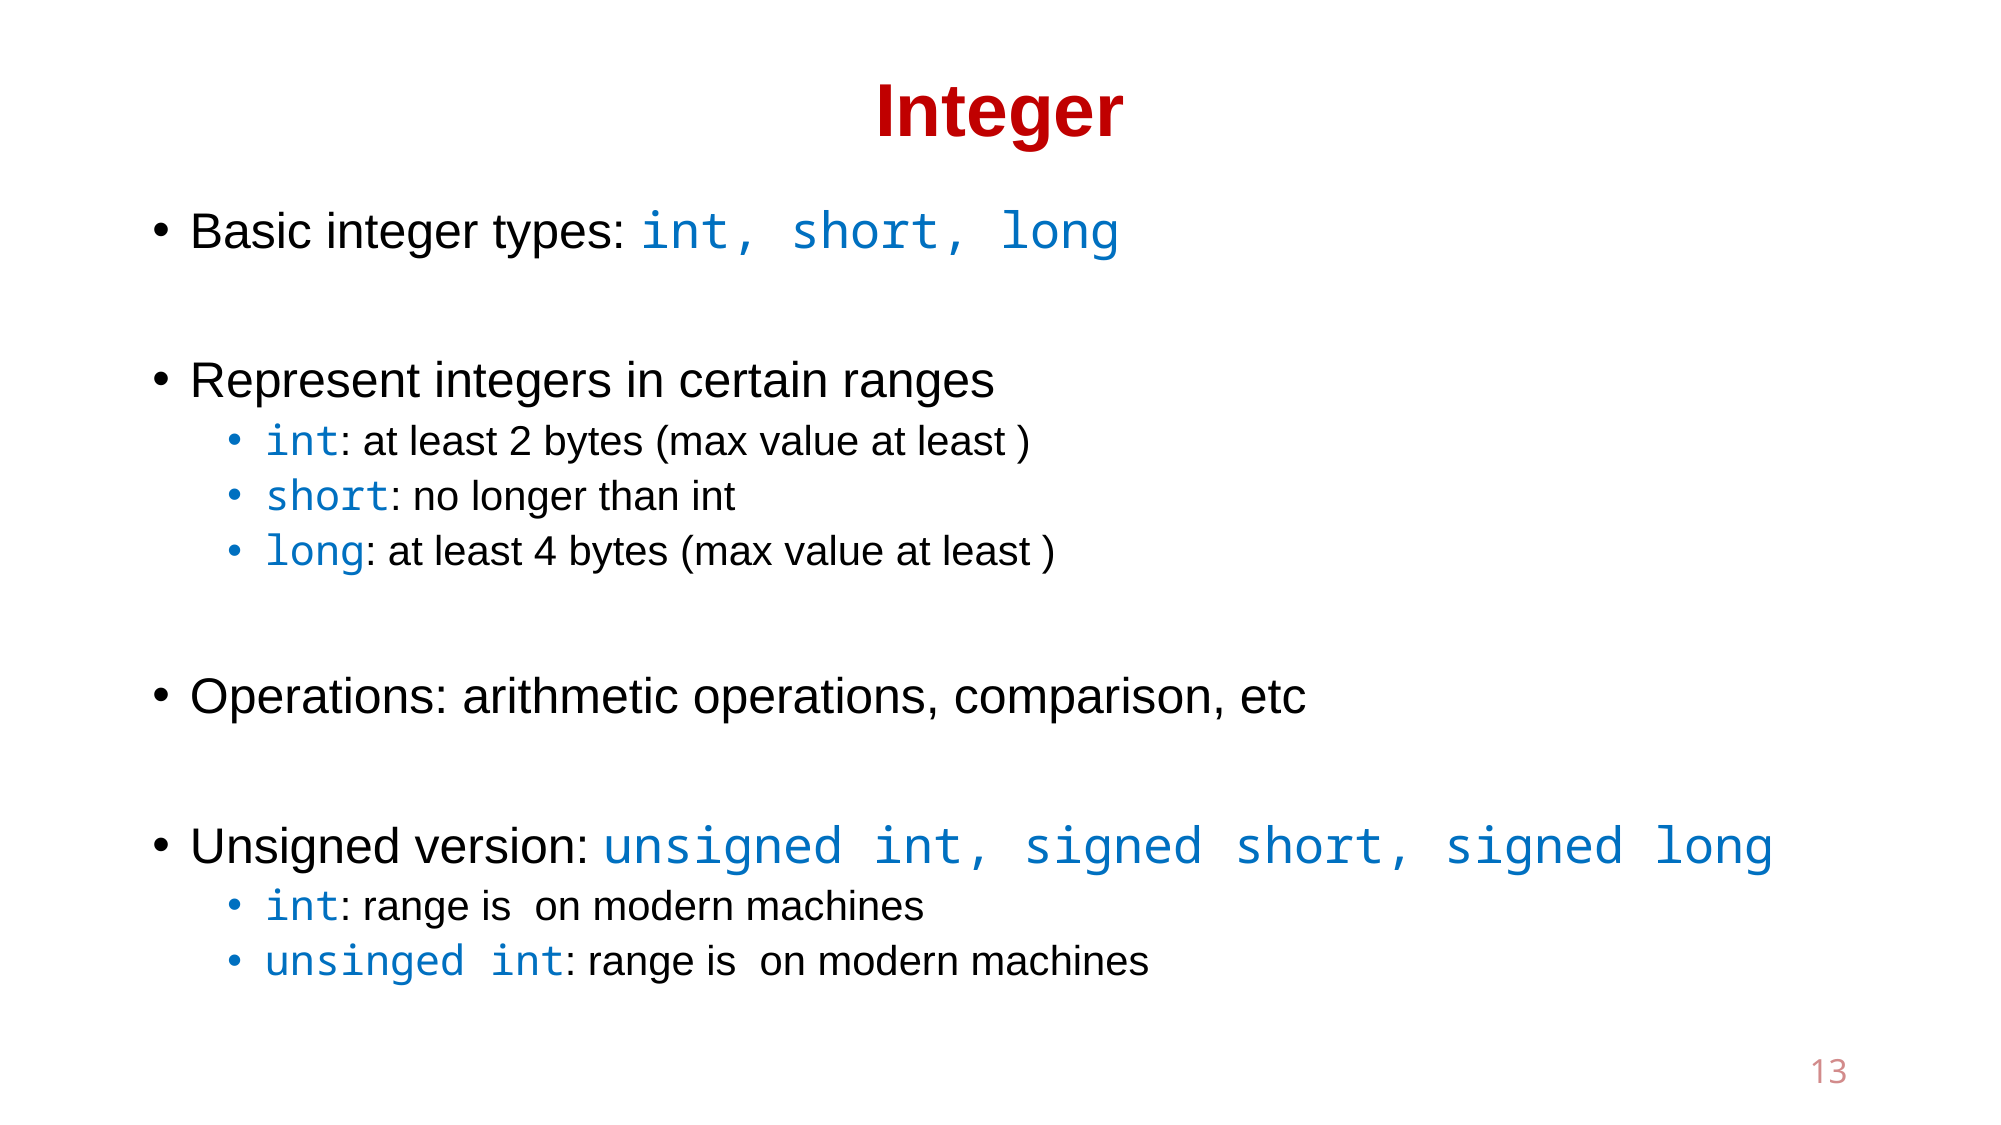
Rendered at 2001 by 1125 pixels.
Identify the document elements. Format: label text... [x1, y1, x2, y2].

slide_number 13 [1412, 1042, 1863, 1103]
title Integer [137, 59, 1863, 166]
